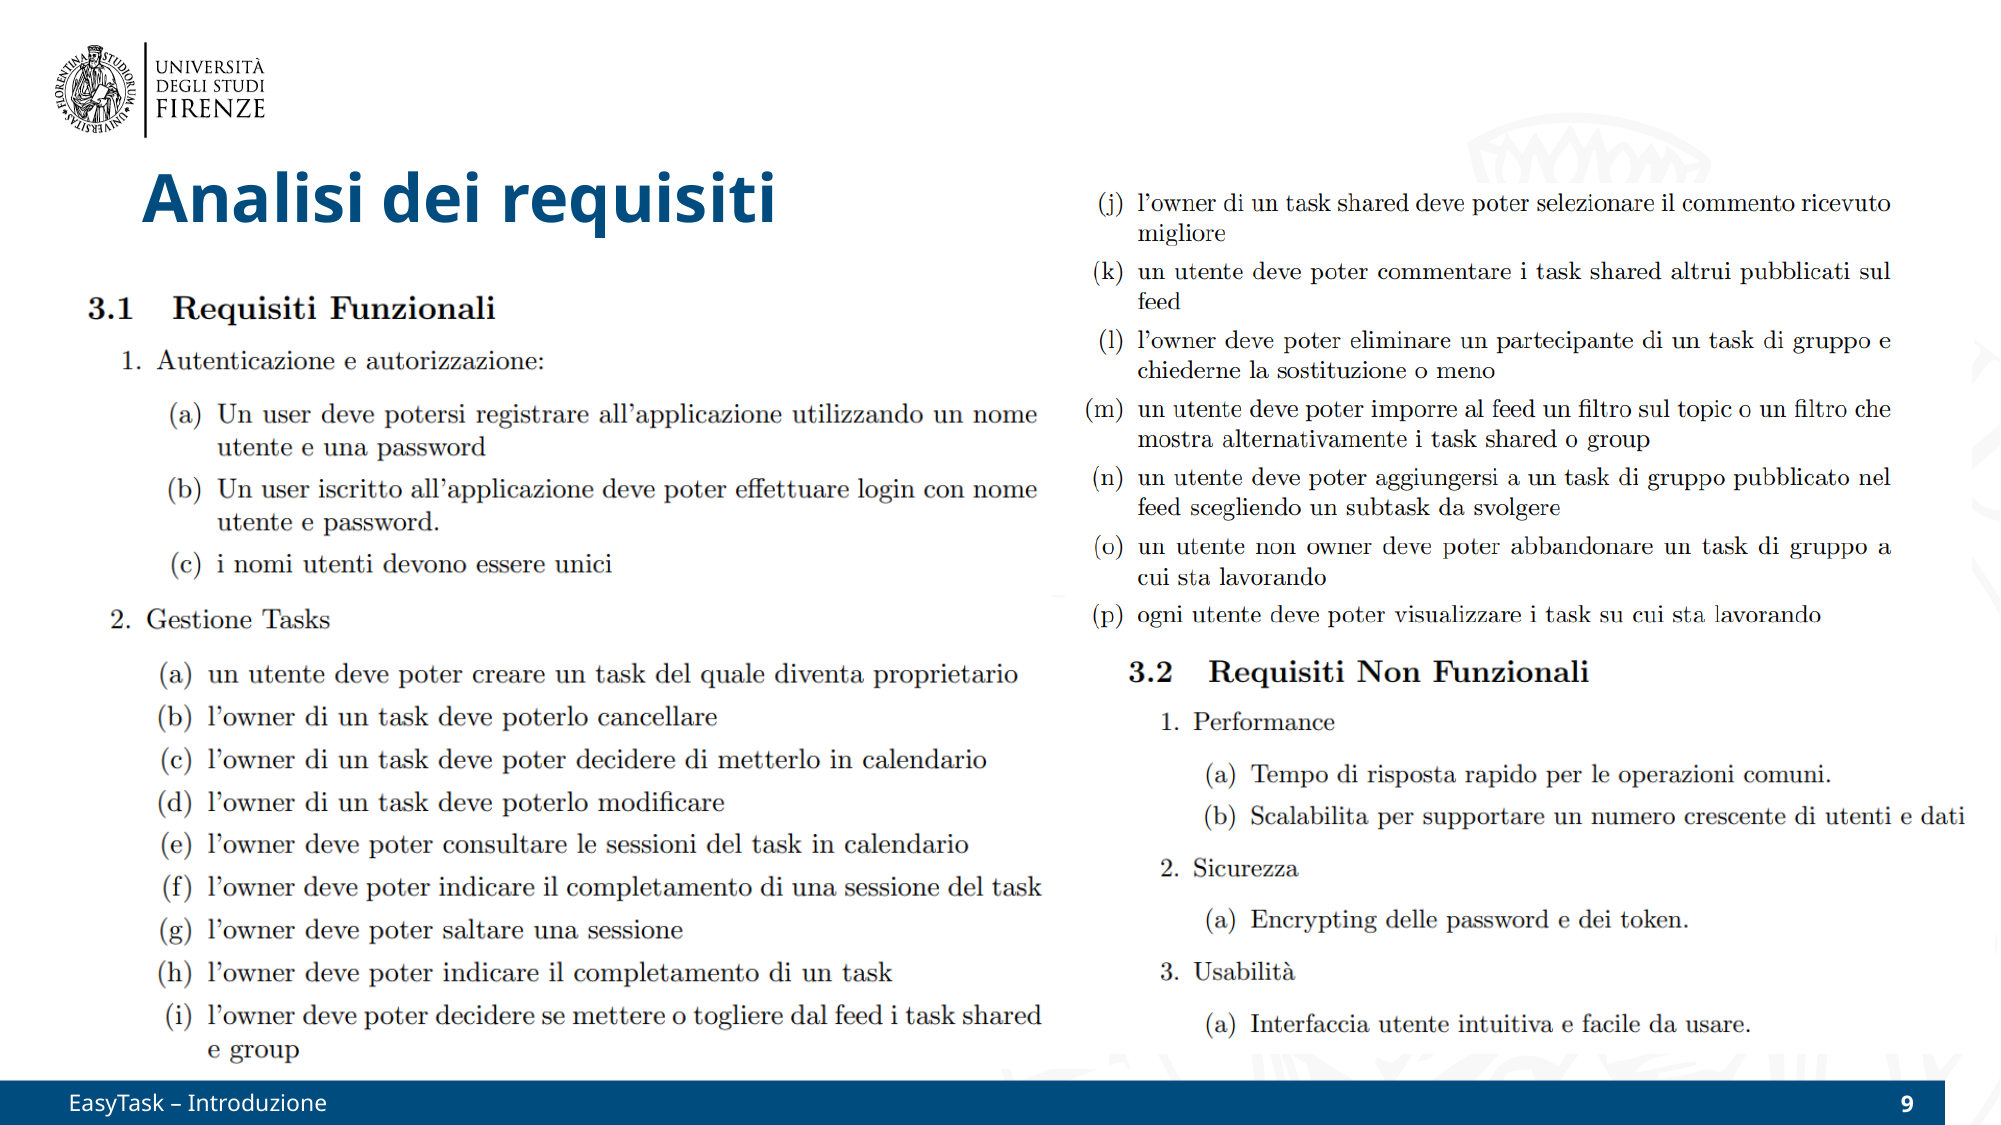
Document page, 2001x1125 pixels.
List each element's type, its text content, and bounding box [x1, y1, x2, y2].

title Analisi dei requisiti [127, 157, 1570, 281]
list EasyTask – Introduzione [53, 1083, 1715, 1125]
picture [0, 0, 2000, 1125]
